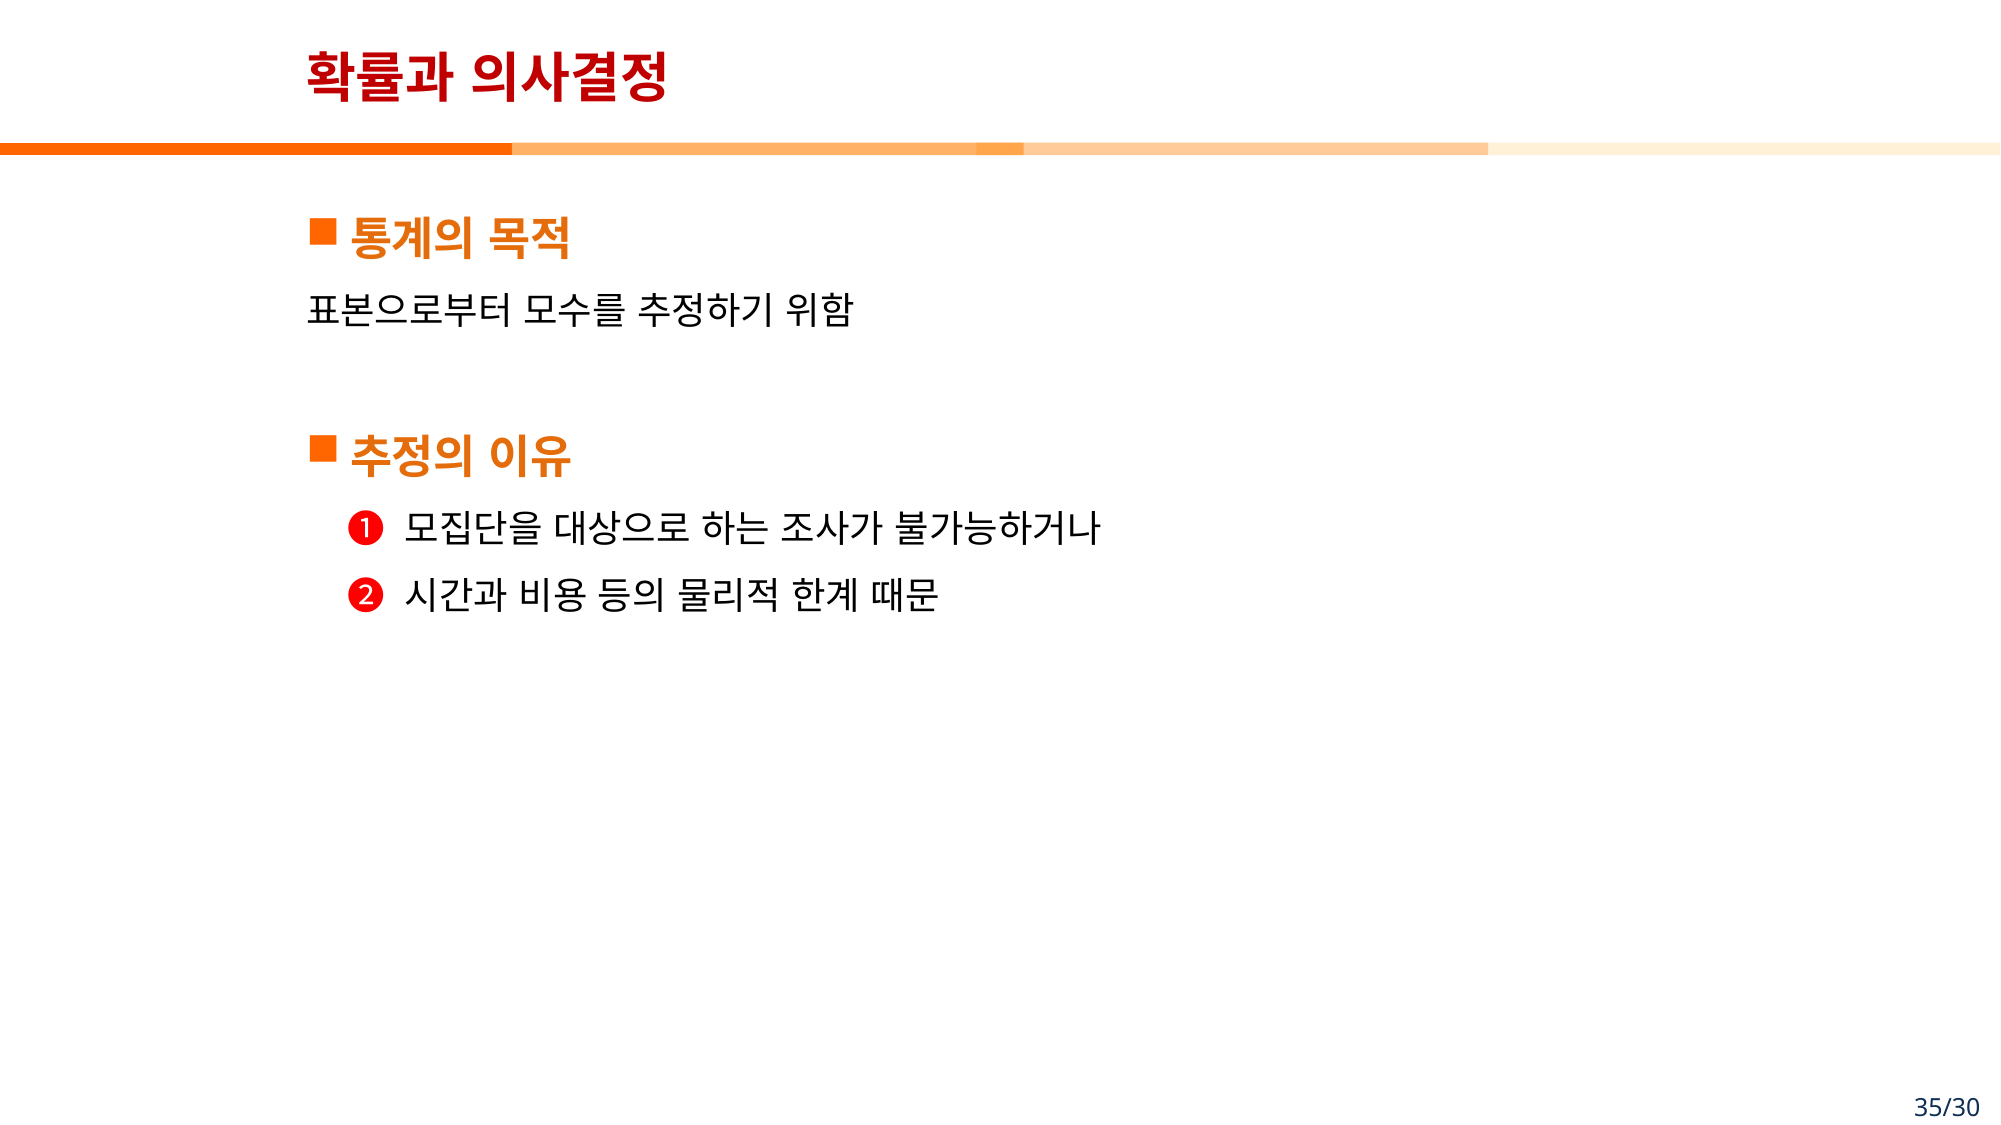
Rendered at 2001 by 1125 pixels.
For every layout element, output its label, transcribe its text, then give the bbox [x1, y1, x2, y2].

title 확률과 의사결정 [291, 31, 1532, 122]
list 통계의 목적 표본으로부터 모수를 추정하기 위함 추정의 이유 ❶ 모집단을 대상으로 하는 조사가 불가능하거나 ❷ 시간과 비용 등의 물리적 한계 때문 [291, 174, 1709, 1073]
